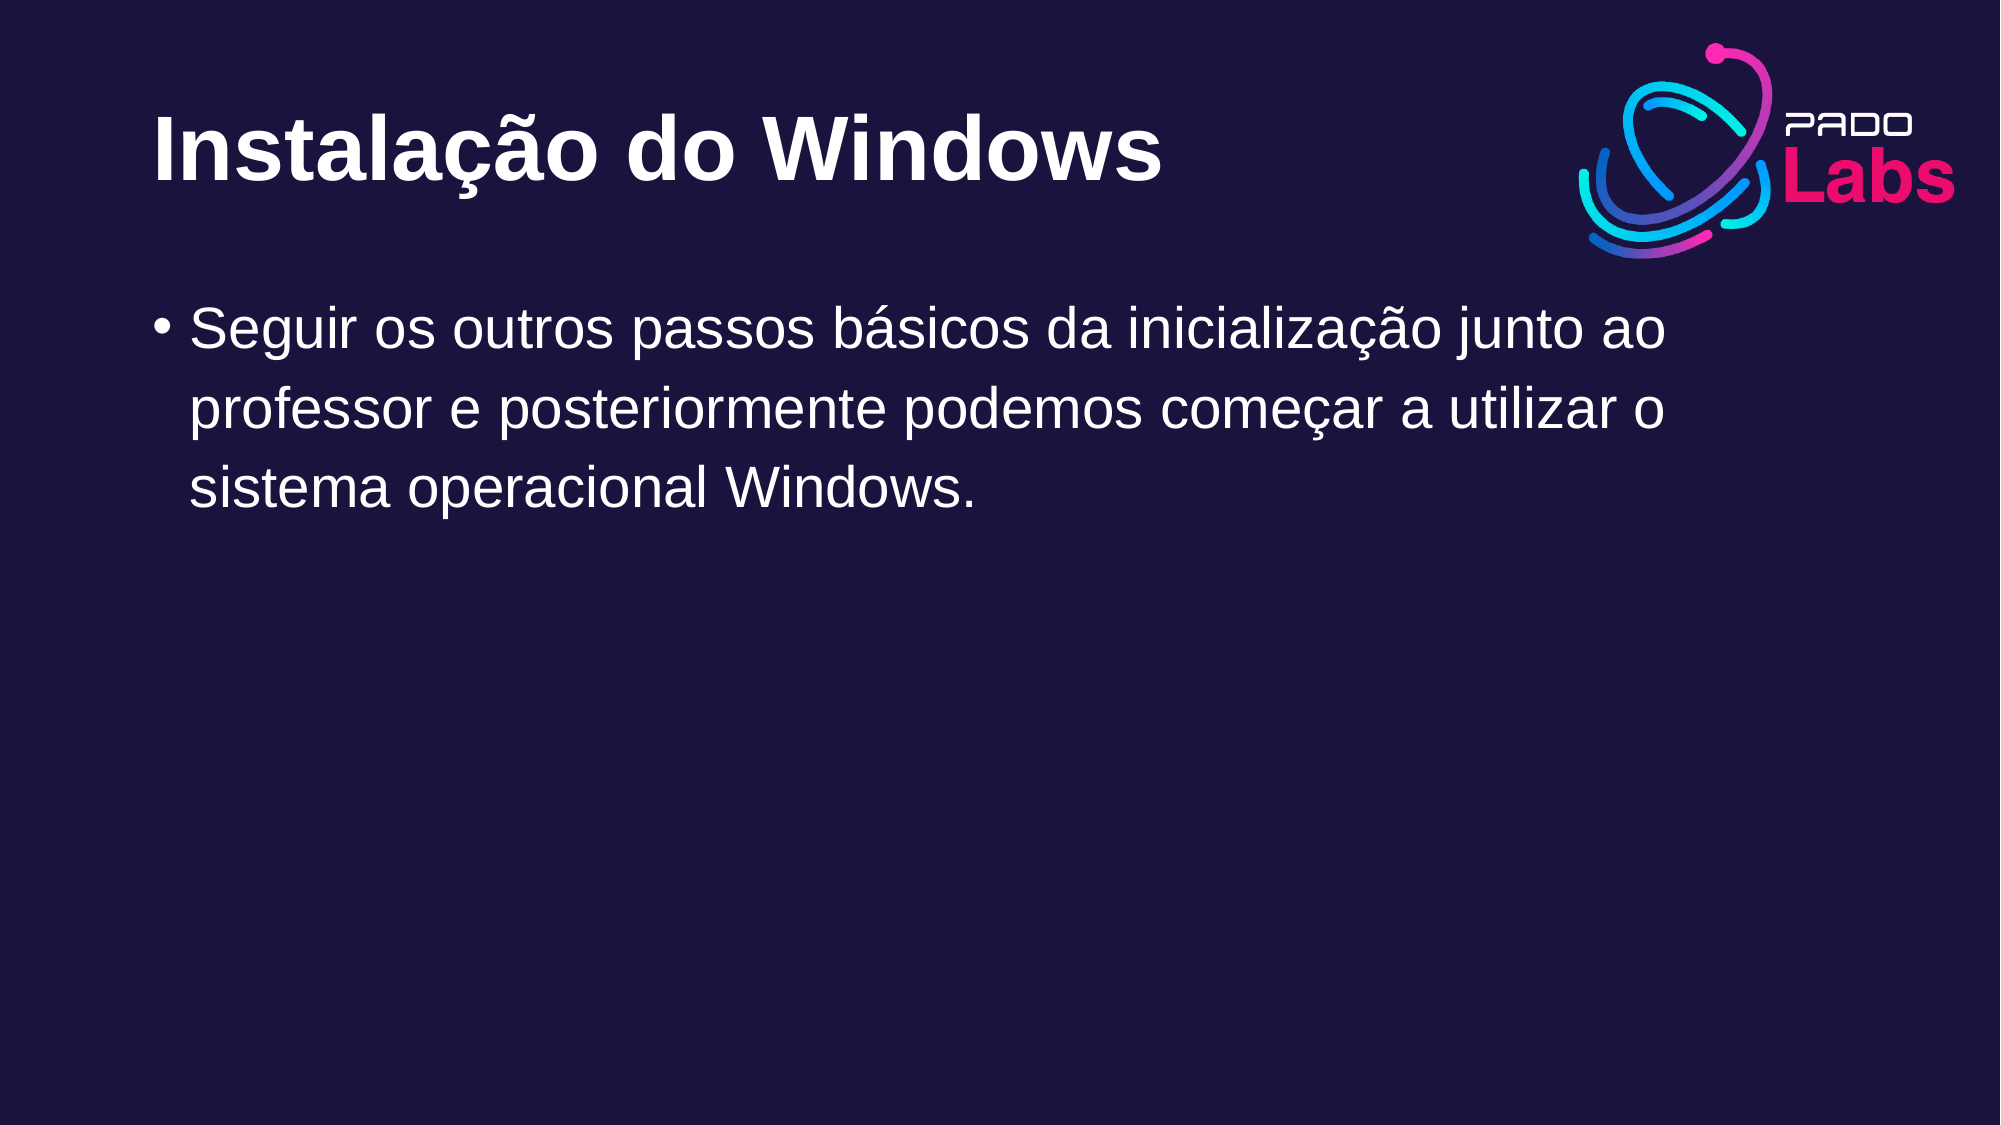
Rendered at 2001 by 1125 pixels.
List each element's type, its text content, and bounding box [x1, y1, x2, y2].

list Seguir os outros passos básicos da inicialização junto ao professor e posteriormente podemos começar a utilizar o sistema operacional Windows. [137, 272, 1863, 1079]
picture [1578, 43, 1956, 259]
title Instalação do Windows [137, 84, 1561, 218]
